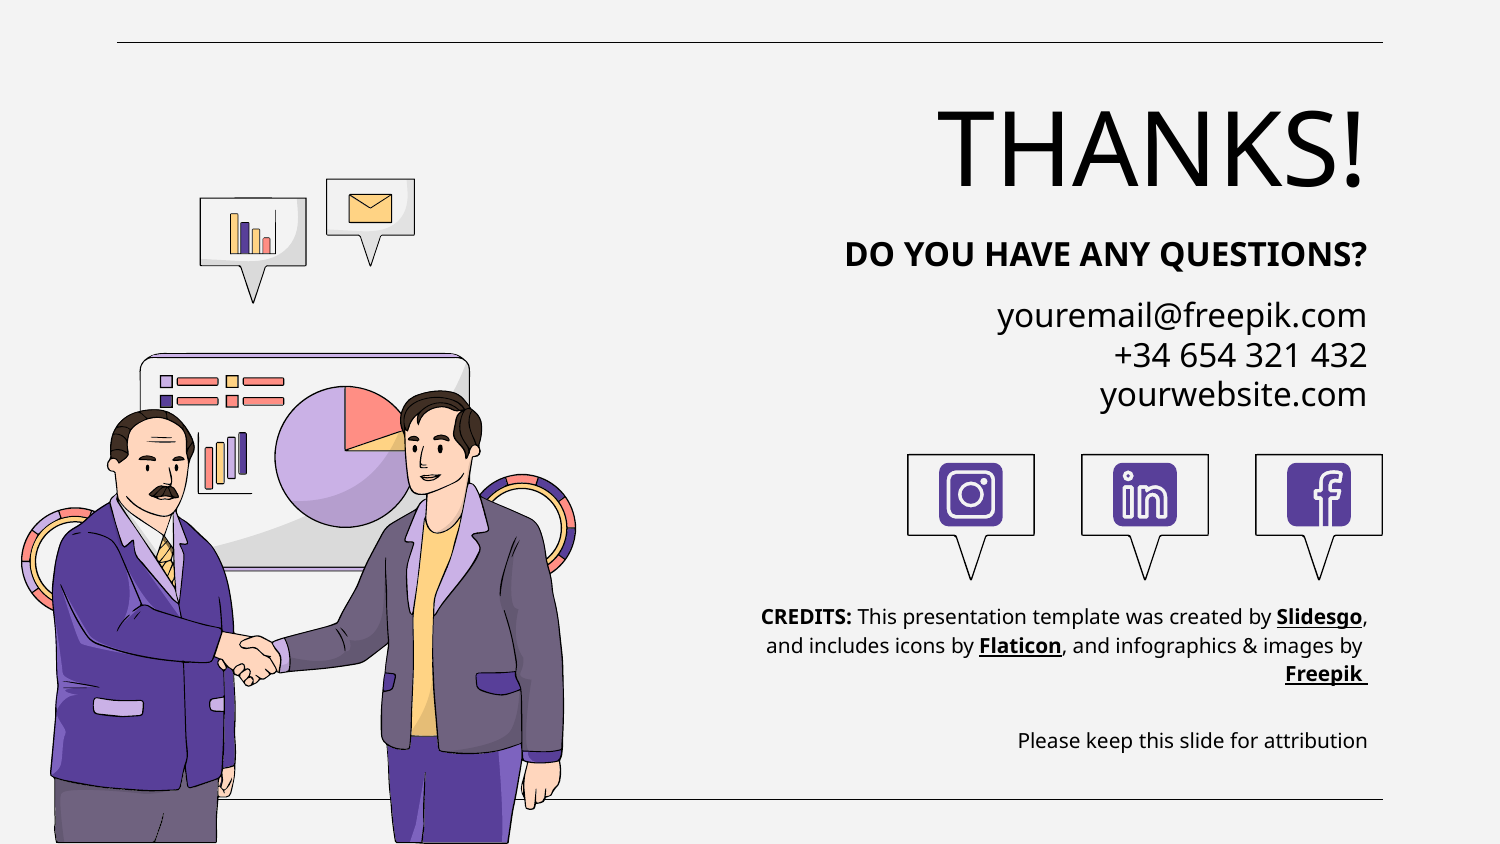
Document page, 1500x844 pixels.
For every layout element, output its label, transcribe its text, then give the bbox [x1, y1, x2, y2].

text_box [20, 178, 577, 844]
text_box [906, 453, 1384, 581]
subtitle DO YOU HAVE ANY QUESTIONS? youremail@freepik.com +34 654 321 432 yourwebsite.com [724, 236, 1383, 411]
title THANKS! [724, 66, 1383, 218]
text_box Please keep this slide for attribution [724, 712, 1383, 756]
